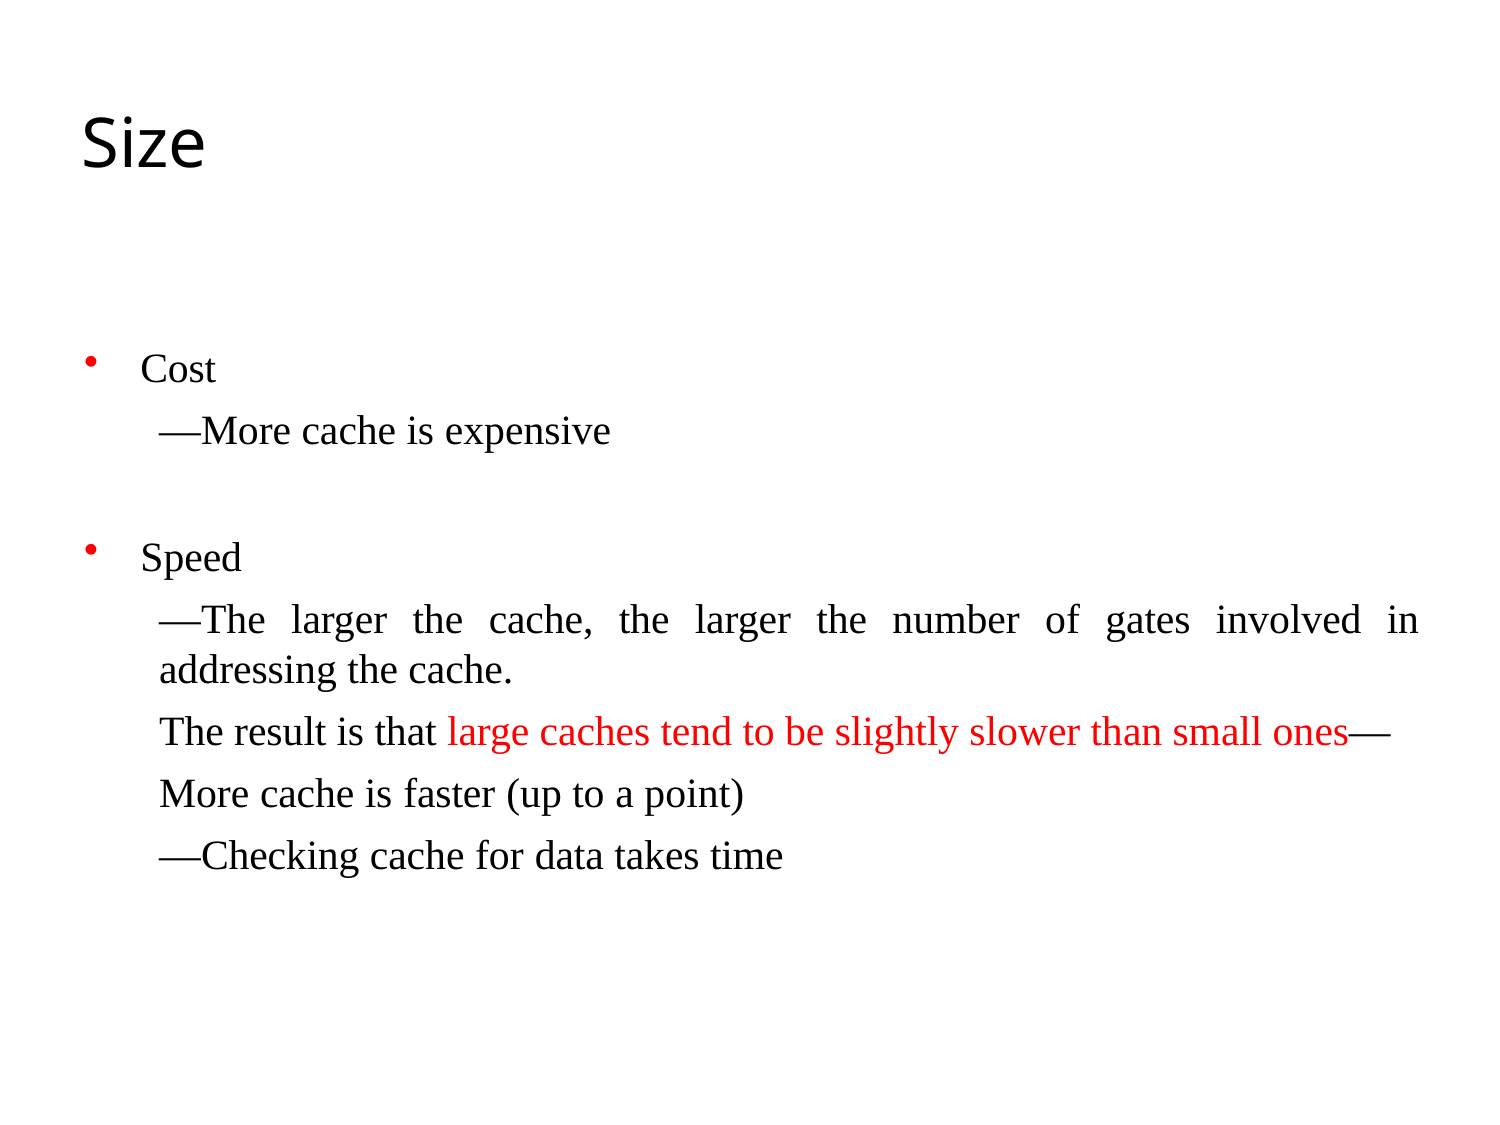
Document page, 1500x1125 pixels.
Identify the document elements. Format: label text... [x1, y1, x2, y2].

title Size [79, 43, 1113, 234]
text_box Cost —More cache is expensive Speed —The larger the cache, the larger the number of gates involved in addressing the cache. The result is that large caches tend to be slightly slower than small ones— More cache is faster (up to a point) —Checking cache for data takes time [82, 324, 1420, 878]
